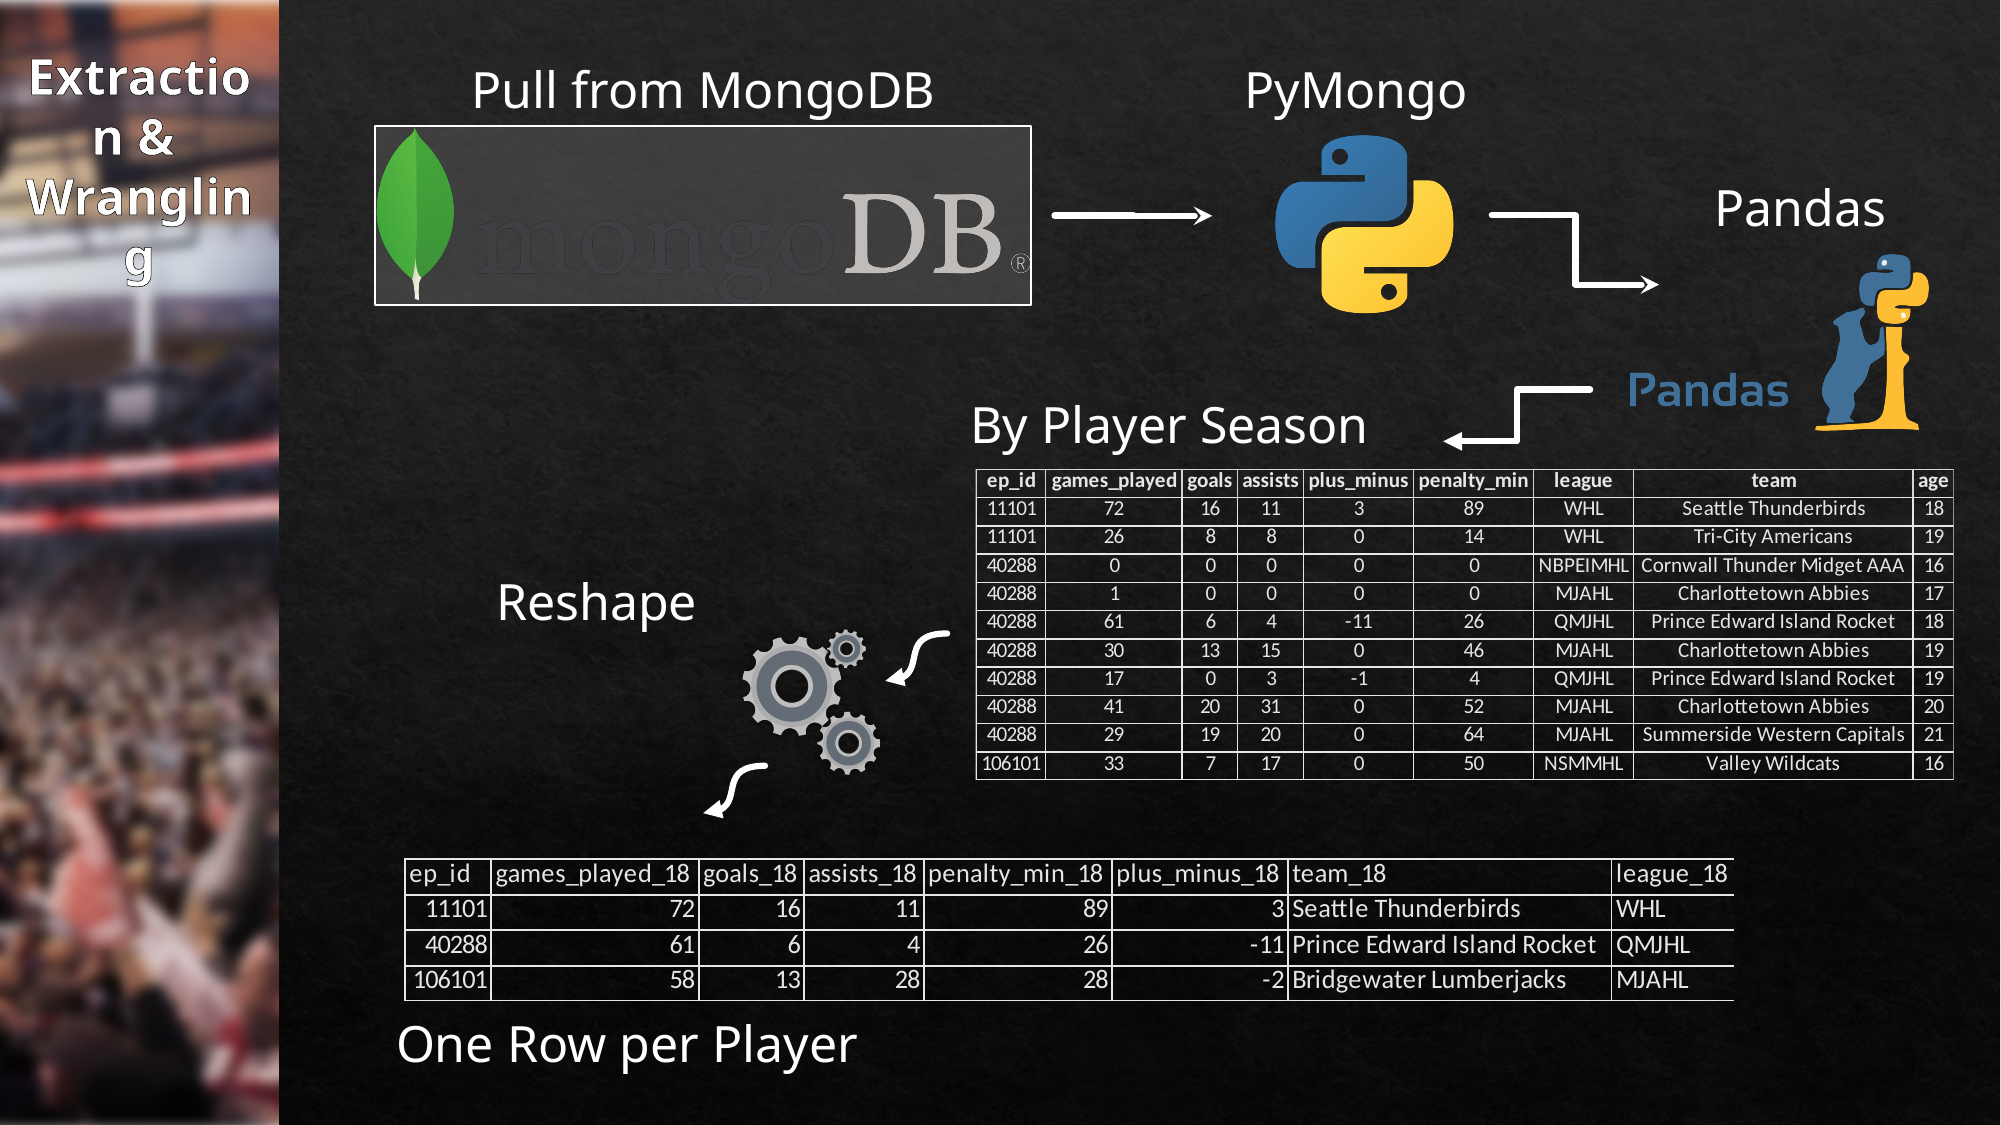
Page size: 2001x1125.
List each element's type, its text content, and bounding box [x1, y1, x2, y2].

picture [975, 468, 1956, 782]
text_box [702, 765, 766, 814]
text_box Pull from MongoDB [456, 51, 950, 122]
picture [375, 126, 1031, 305]
text_box Pandas [1699, 169, 1901, 245]
picture [403, 858, 1736, 1003]
text_box One Row per Player [381, 1004, 873, 1080]
picture [0, 0, 279, 1125]
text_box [1491, 215, 1660, 285]
picture [737, 622, 886, 782]
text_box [885, 633, 948, 682]
text_box PyMongo [1229, 51, 1483, 126]
picture [1630, 254, 1929, 432]
text_box By Player Season [955, 386, 1384, 461]
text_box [1442, 389, 1591, 442]
text_box Reshape [481, 563, 713, 639]
picture [1274, 135, 1454, 315]
